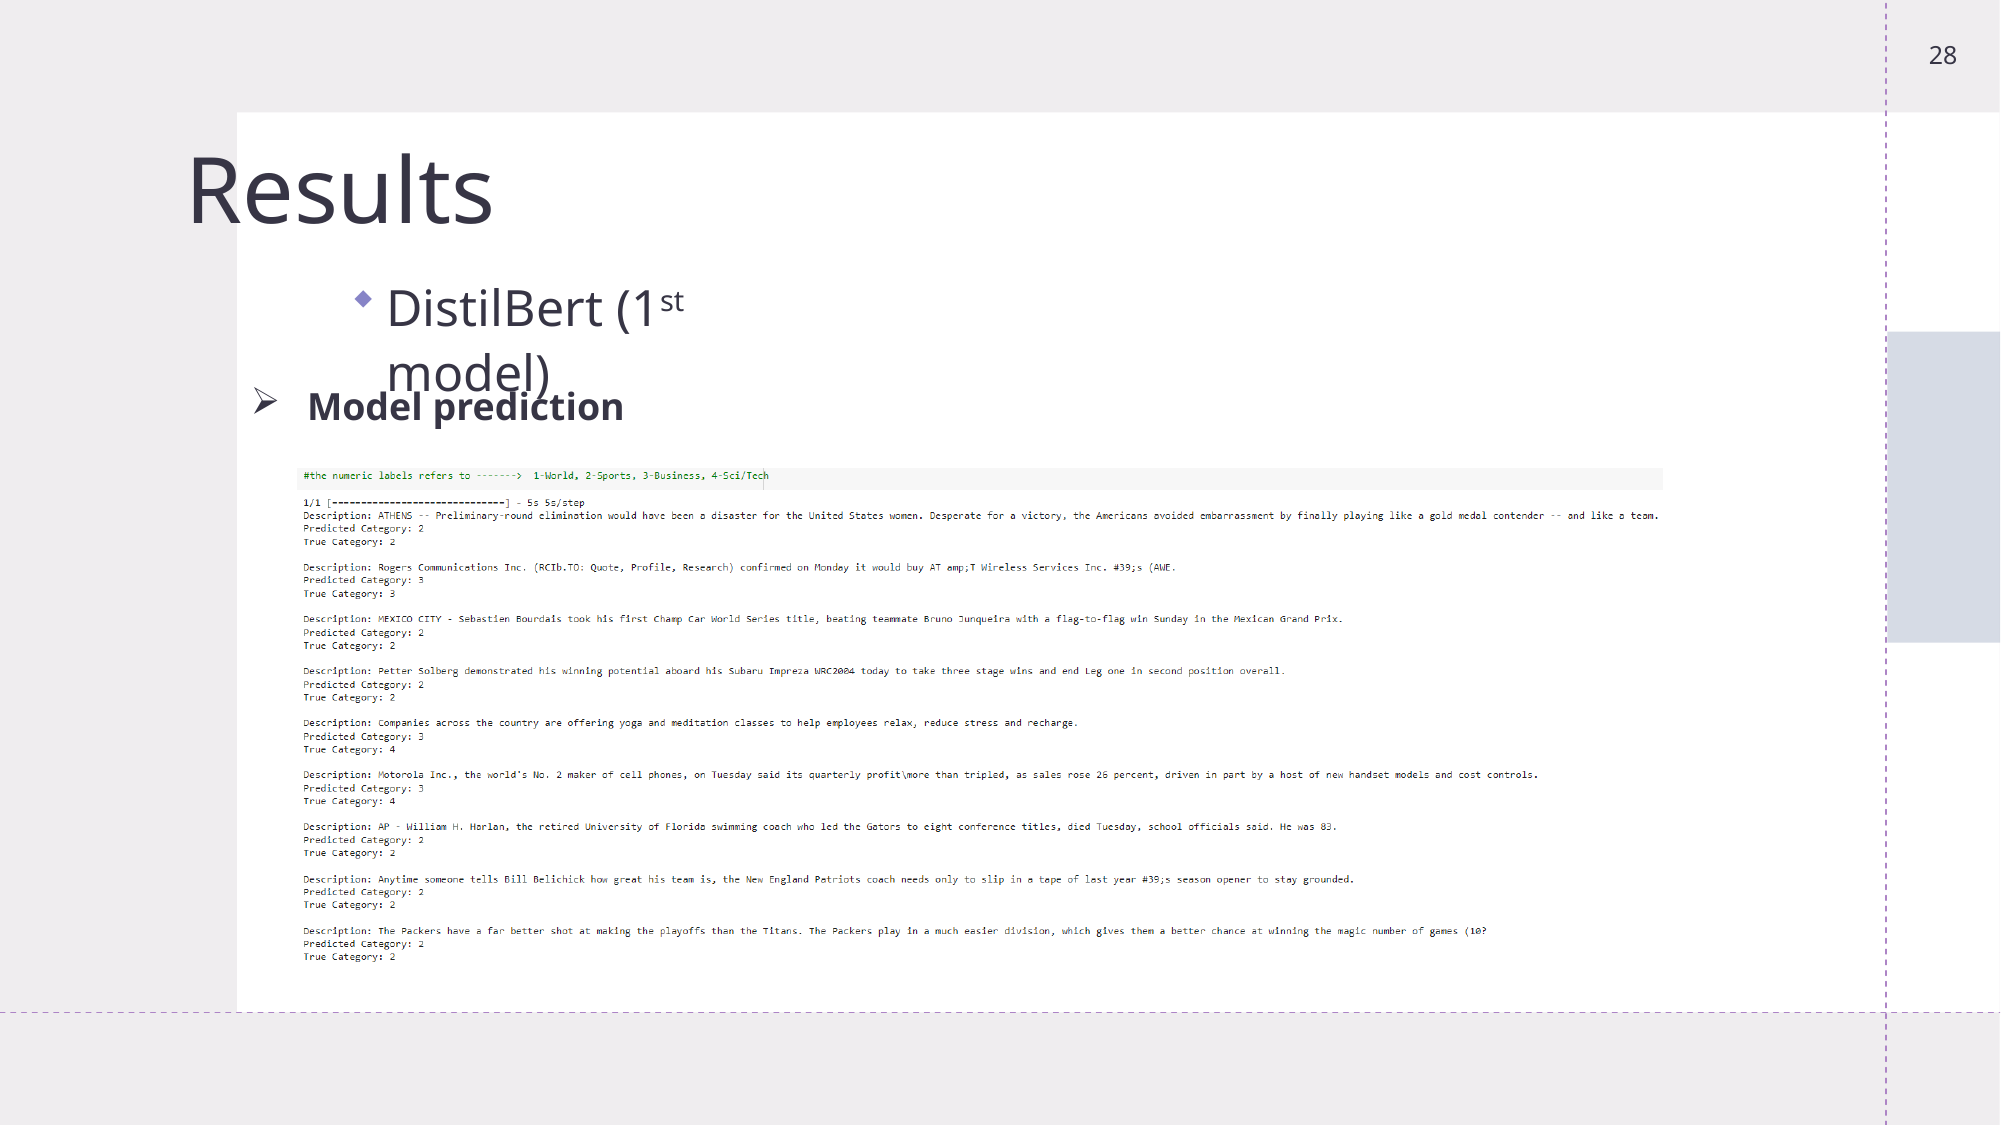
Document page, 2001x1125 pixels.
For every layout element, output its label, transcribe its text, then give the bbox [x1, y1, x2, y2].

slide_number 28 [1886, 0, 2000, 113]
title Results [170, 112, 868, 277]
text_box Model prediction [236, 372, 934, 436]
text_box DistilBert (1st model) [334, 277, 836, 372]
picture [297, 468, 1663, 969]
